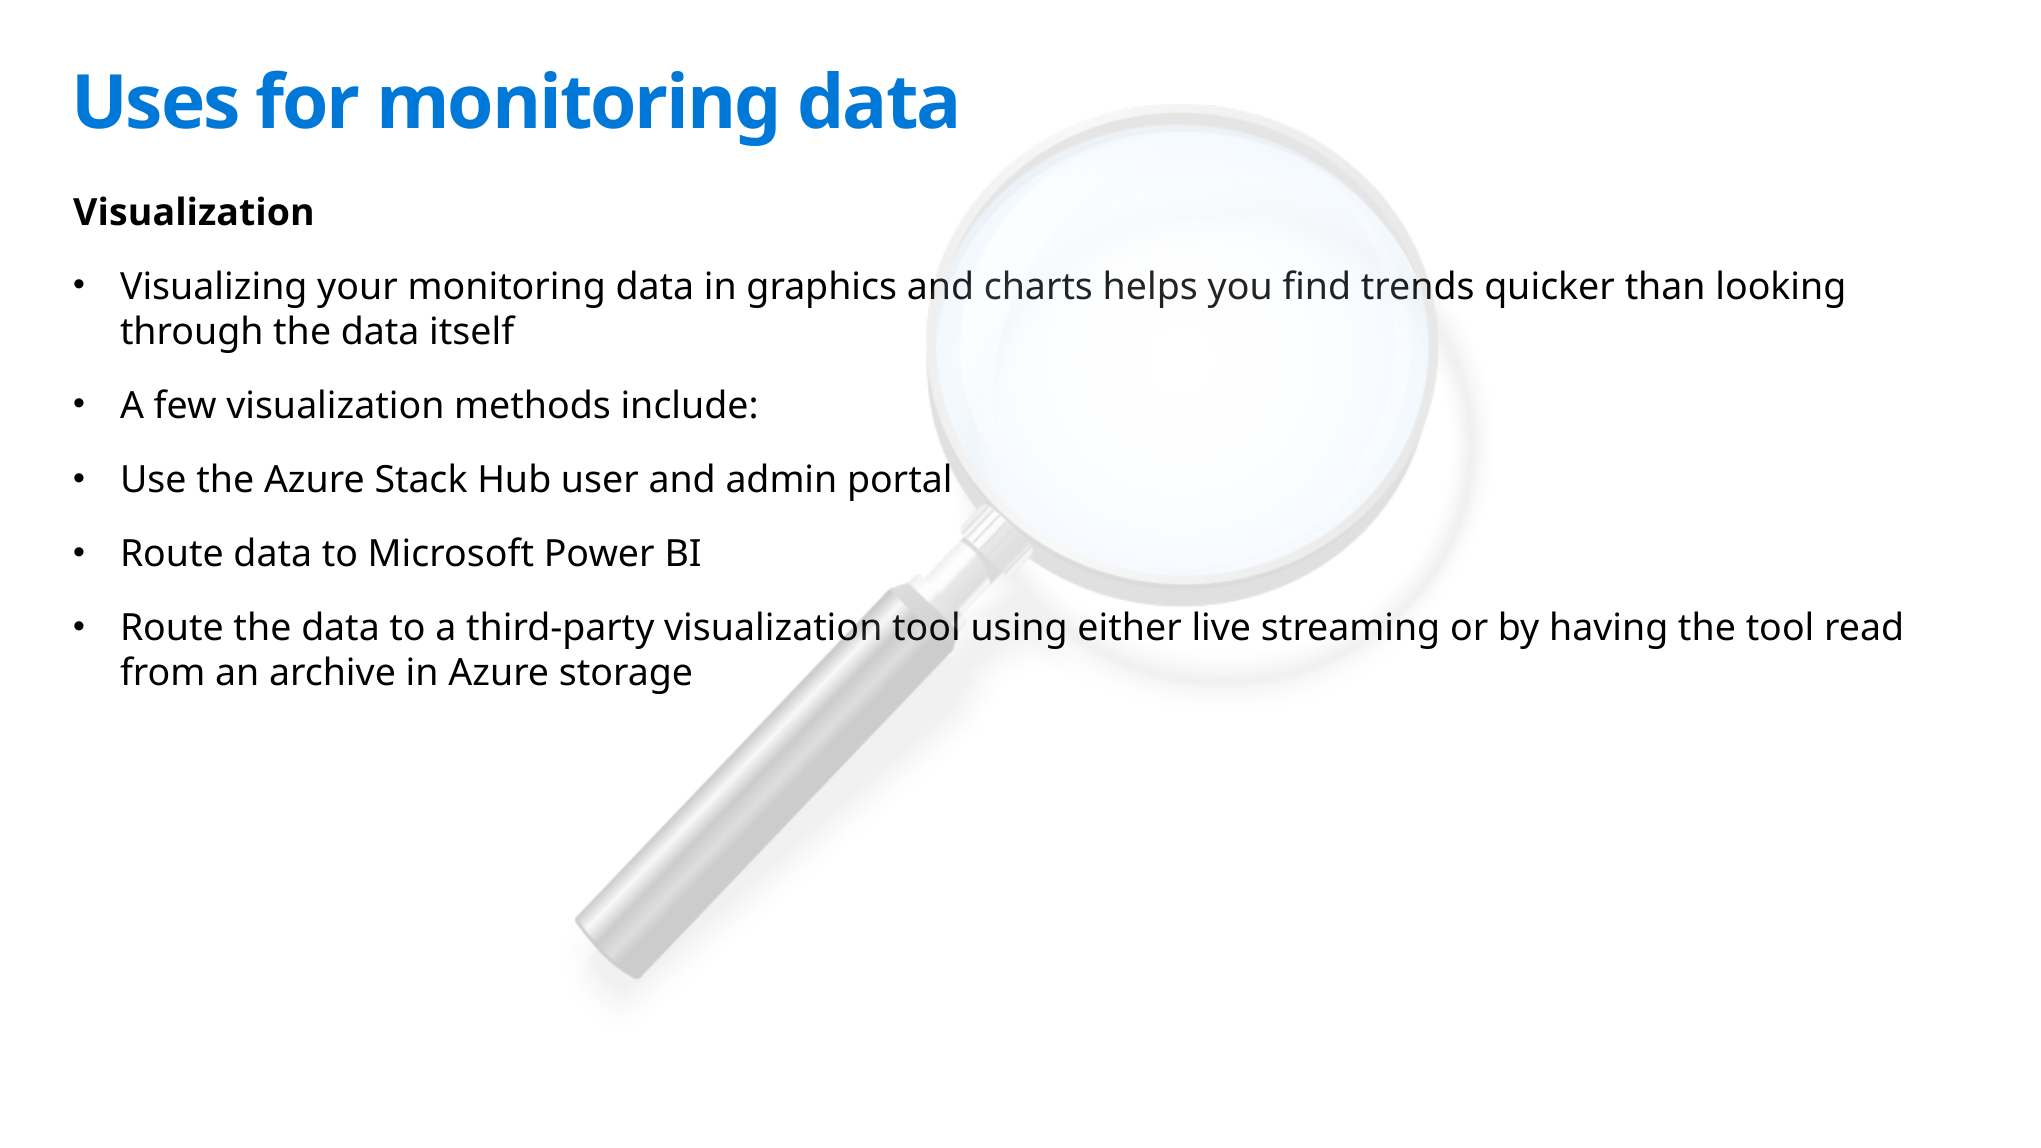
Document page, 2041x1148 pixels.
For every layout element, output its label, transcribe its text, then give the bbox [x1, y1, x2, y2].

list Visualization Visualizing your monitoring data in graphics and charts helps you find trends quicker than looking through the data itself A few visualization methods include: Use the Azure Stack Hub user and admin portal Route data to Microsoft Power BI Route the data to a third-party visualization tool using either live streaming or by having the tool read from an archive in Azure storage [73, 187, 540, 779]
list Visualization Visualizing your monitoring data in graphics and charts helps you find trends quicker than looking through the data itself A few visualization methods include: Use the Azure Stack Hub user and admin portal Route data to Microsoft Power BI Route the data to a third-party visualization tool using either live streaming or by having the tool read from an archive in Azure storage [1500, 187, 1971, 779]
picture [540, 104, 1500, 1043]
title Uses for monitoring data [71, 37, 1969, 161]
